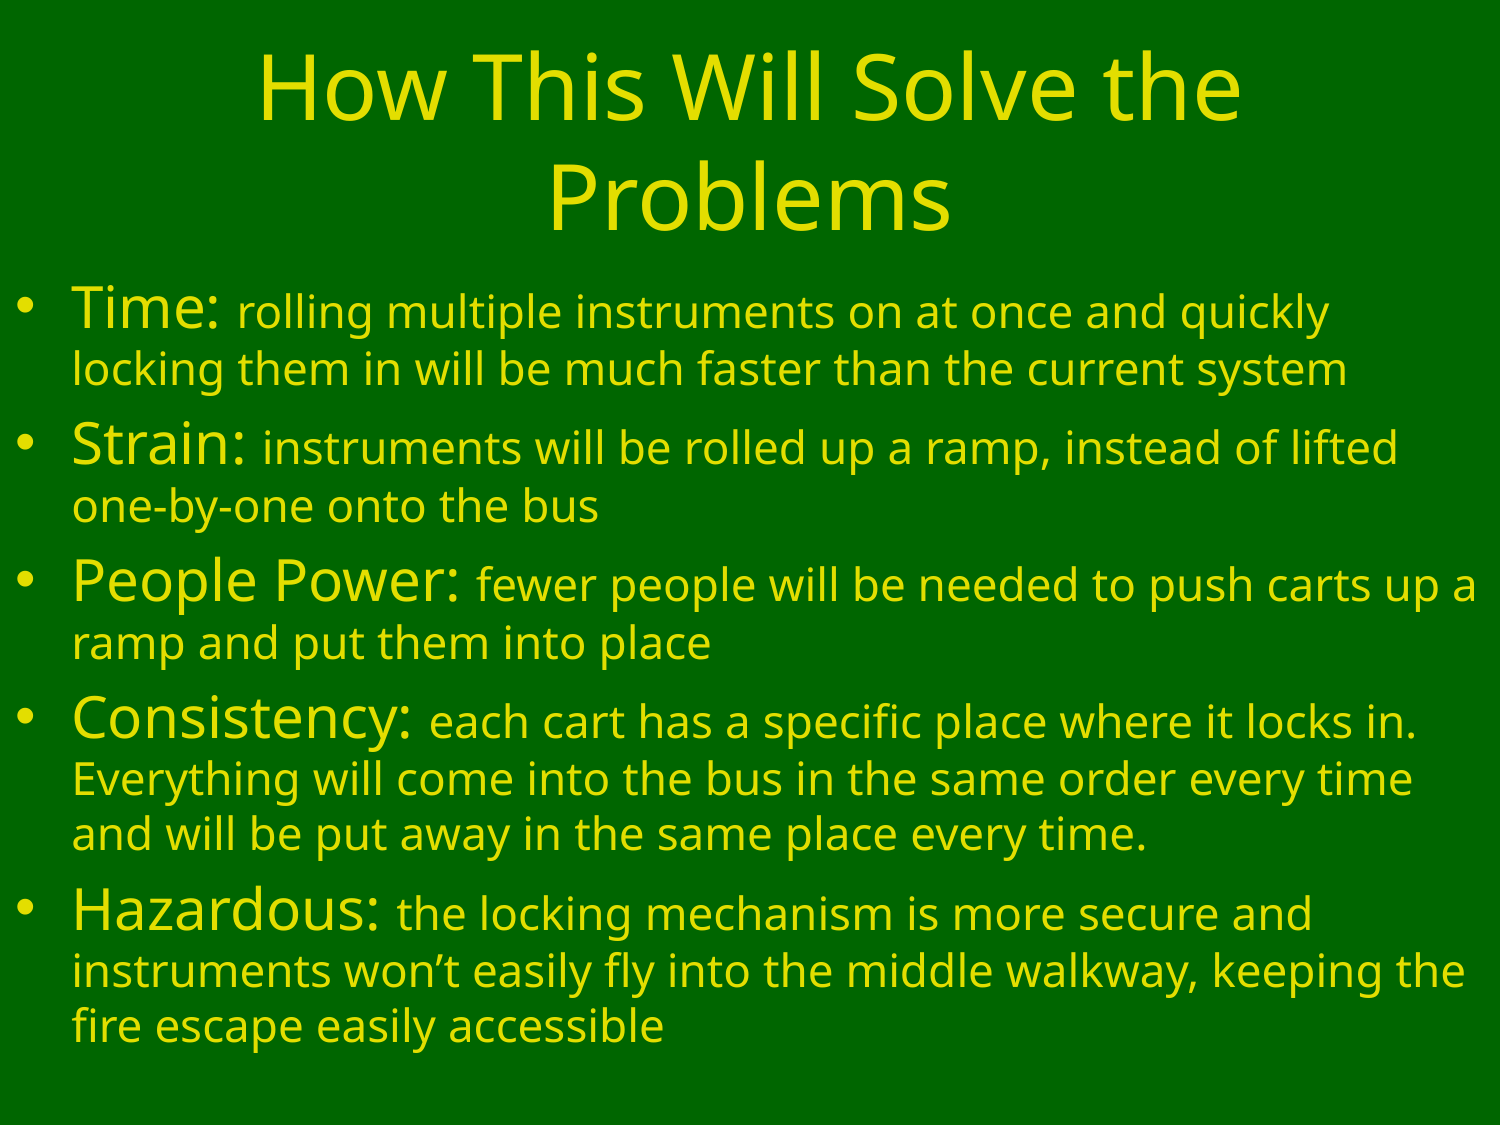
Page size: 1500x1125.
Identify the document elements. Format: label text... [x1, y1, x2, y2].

title How This Will Solve the Problems [75, 45, 1425, 233]
list Time: rolling multiple instruments on at once and quickly locking them in will be much faster than the current system Strain: instruments will be rolled up a ramp, instead of lifted one-by-one onto the bus People Power: fewer people will be needed to push carts up a ramp and put them into place Consistency: each cart has a specific place where it locks in. Everything will come into the bus in the same order every time and will be put away in the same place every time. Hazardous: the locking mechanism is more secure and instruments won’t easily fly into the middle walkway, keeping the fire escape easily accessible [0, 262, 1500, 1063]
